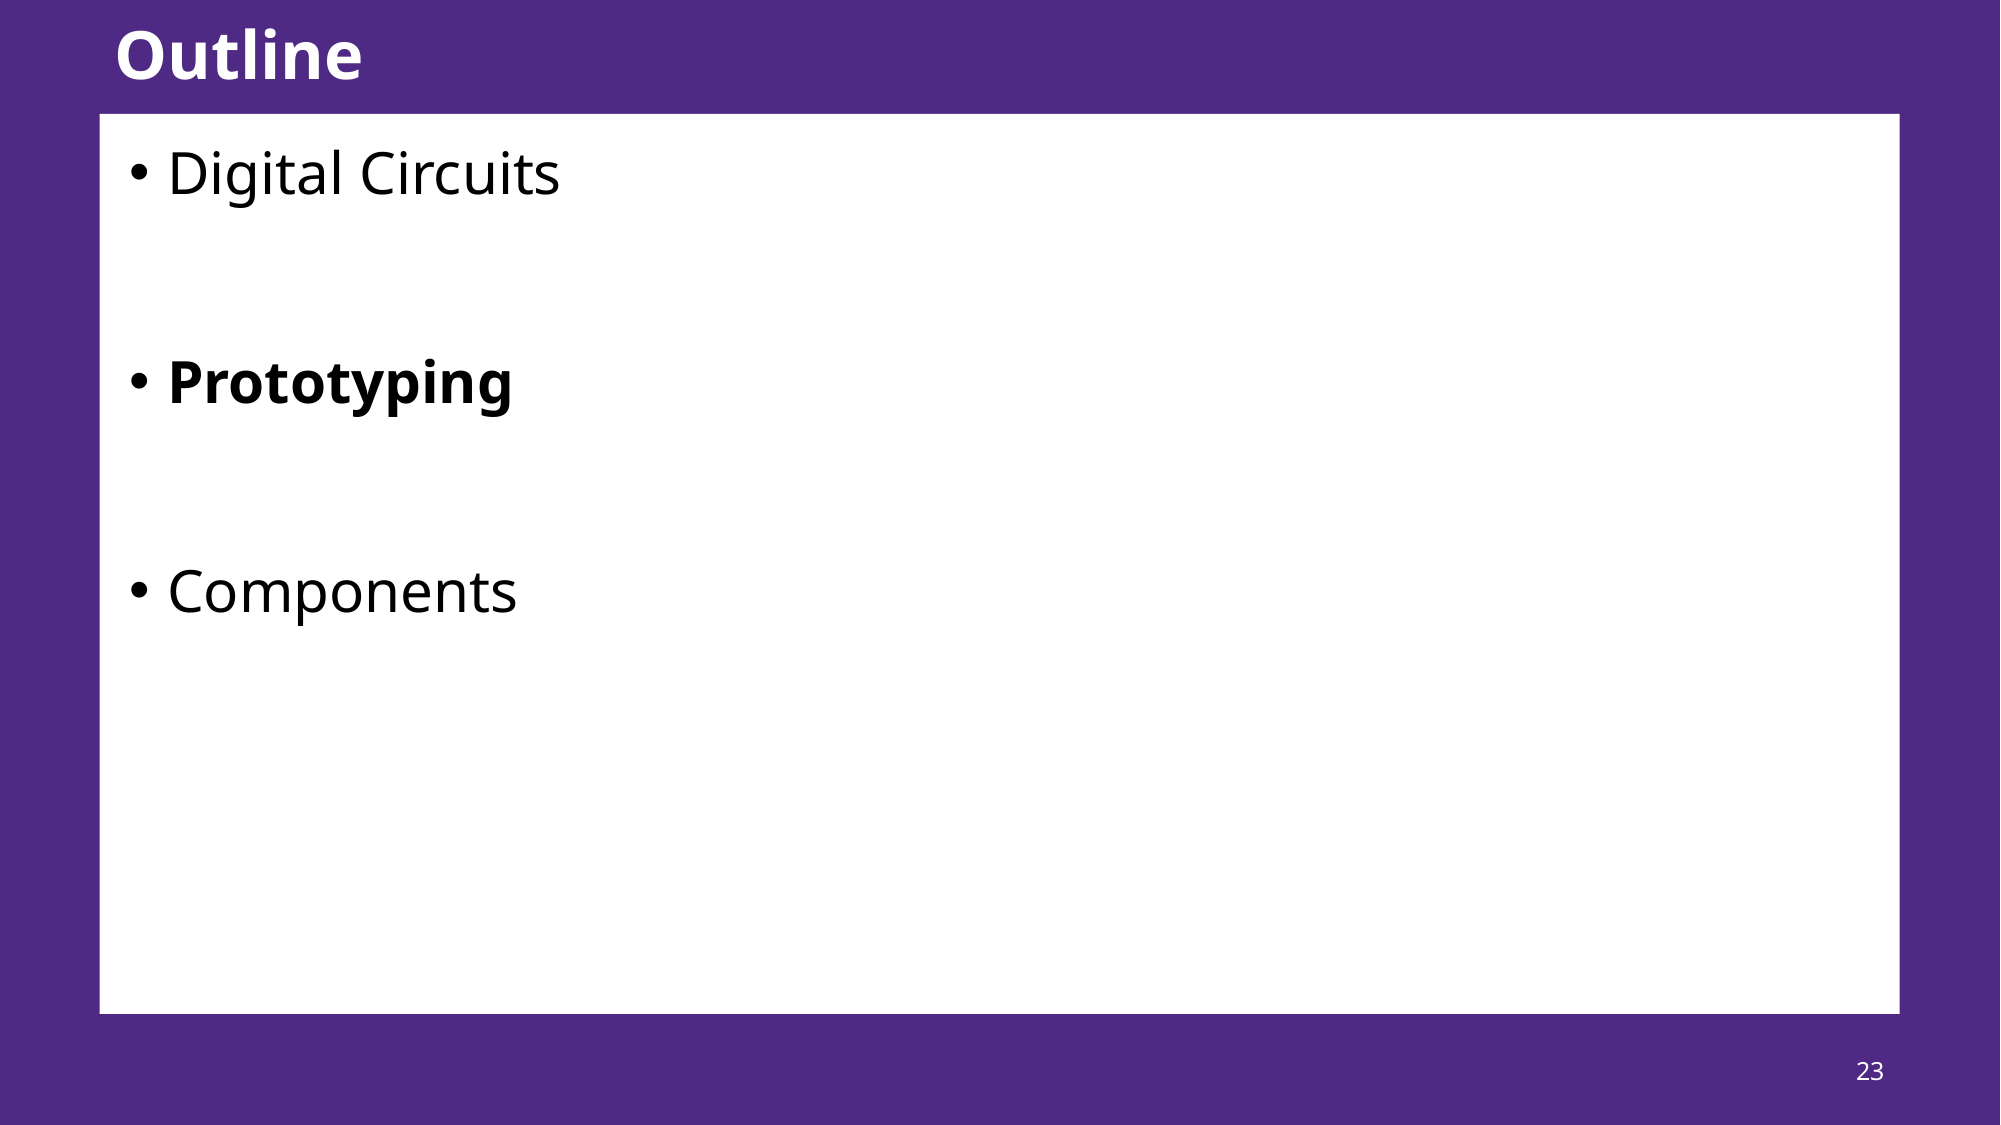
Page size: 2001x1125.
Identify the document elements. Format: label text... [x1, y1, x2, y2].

slide_number 23 [1749, 1042, 1900, 1103]
title Outline [99, 1, 1900, 114]
list Digital Circuits Prototyping Components [99, 114, 1900, 1014]
